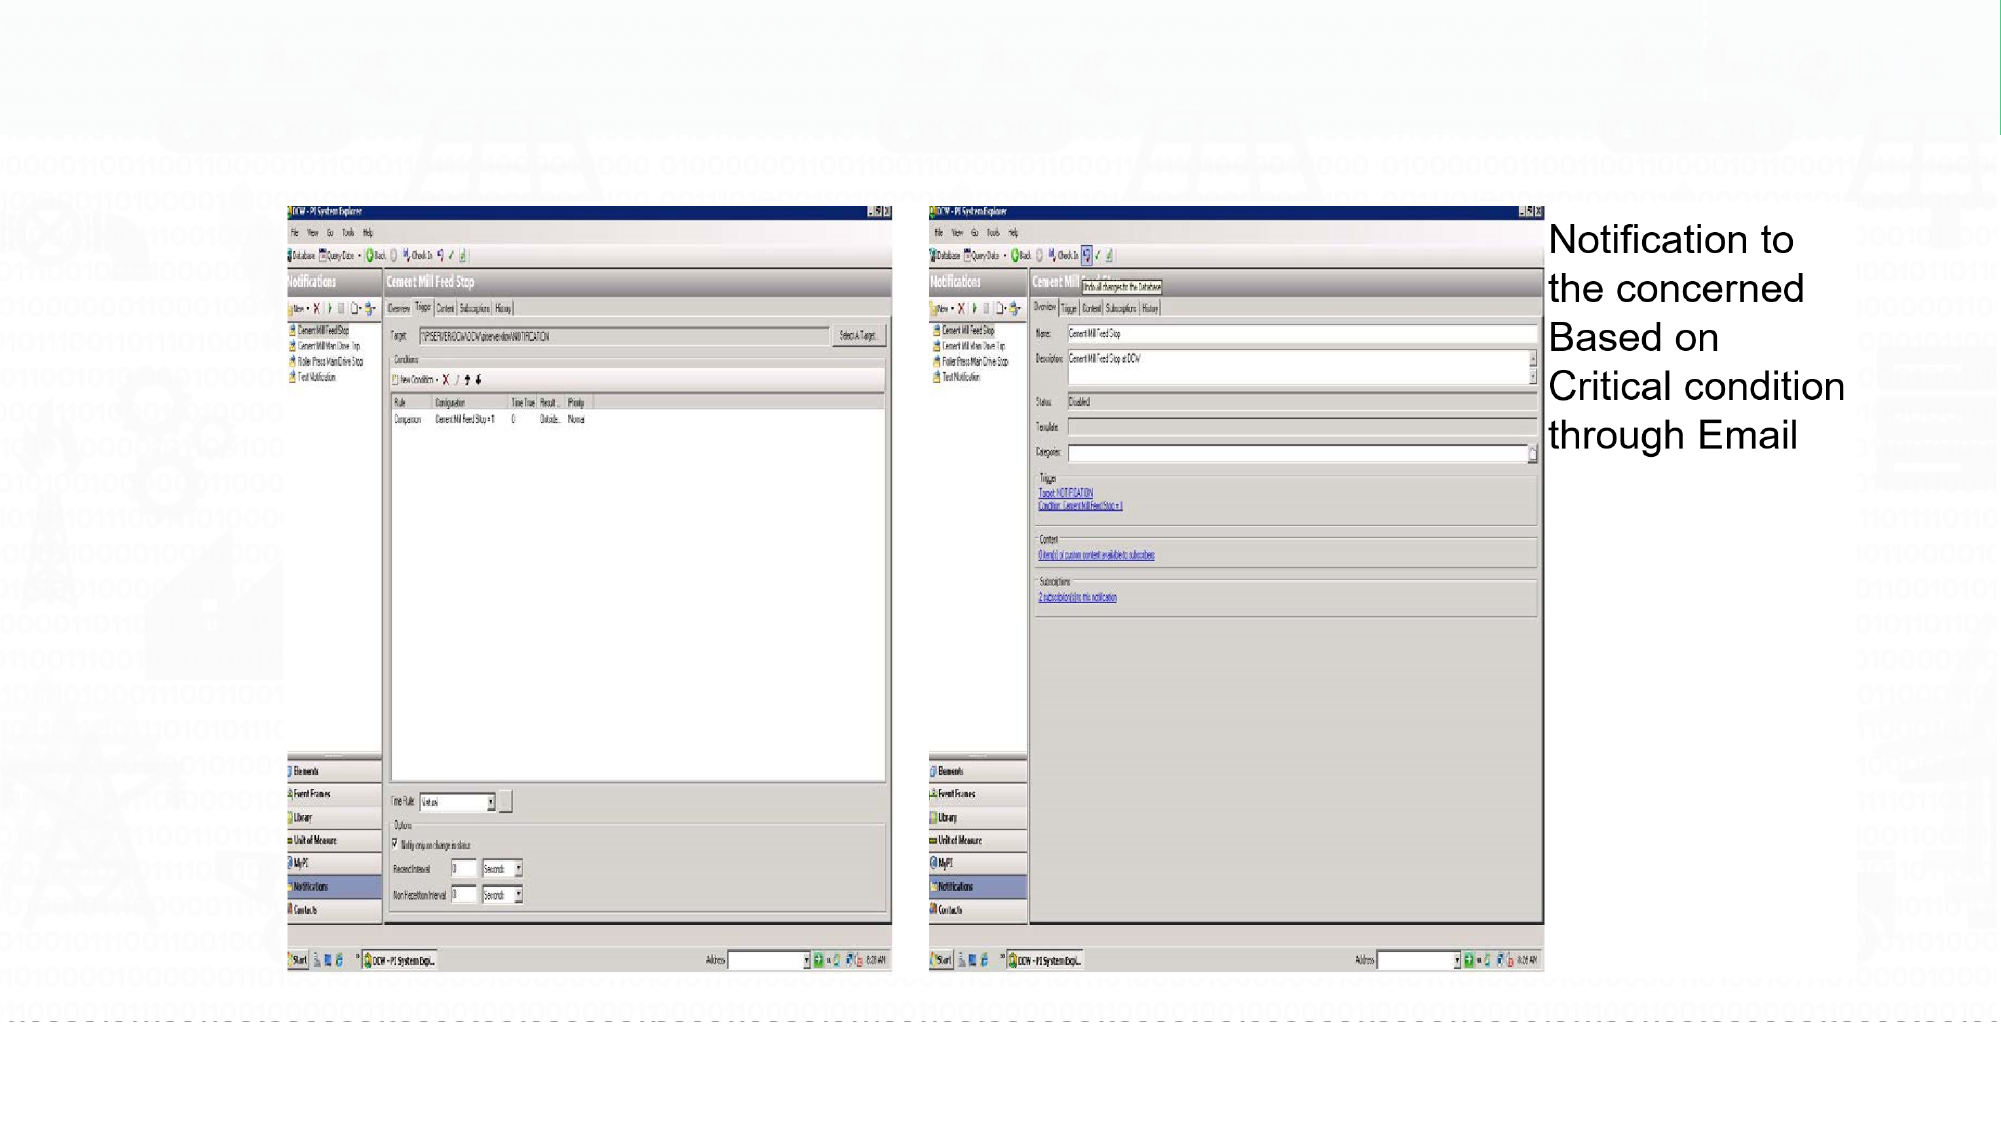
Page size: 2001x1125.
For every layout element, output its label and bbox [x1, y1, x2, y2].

picture [283, 202, 1857, 978]
